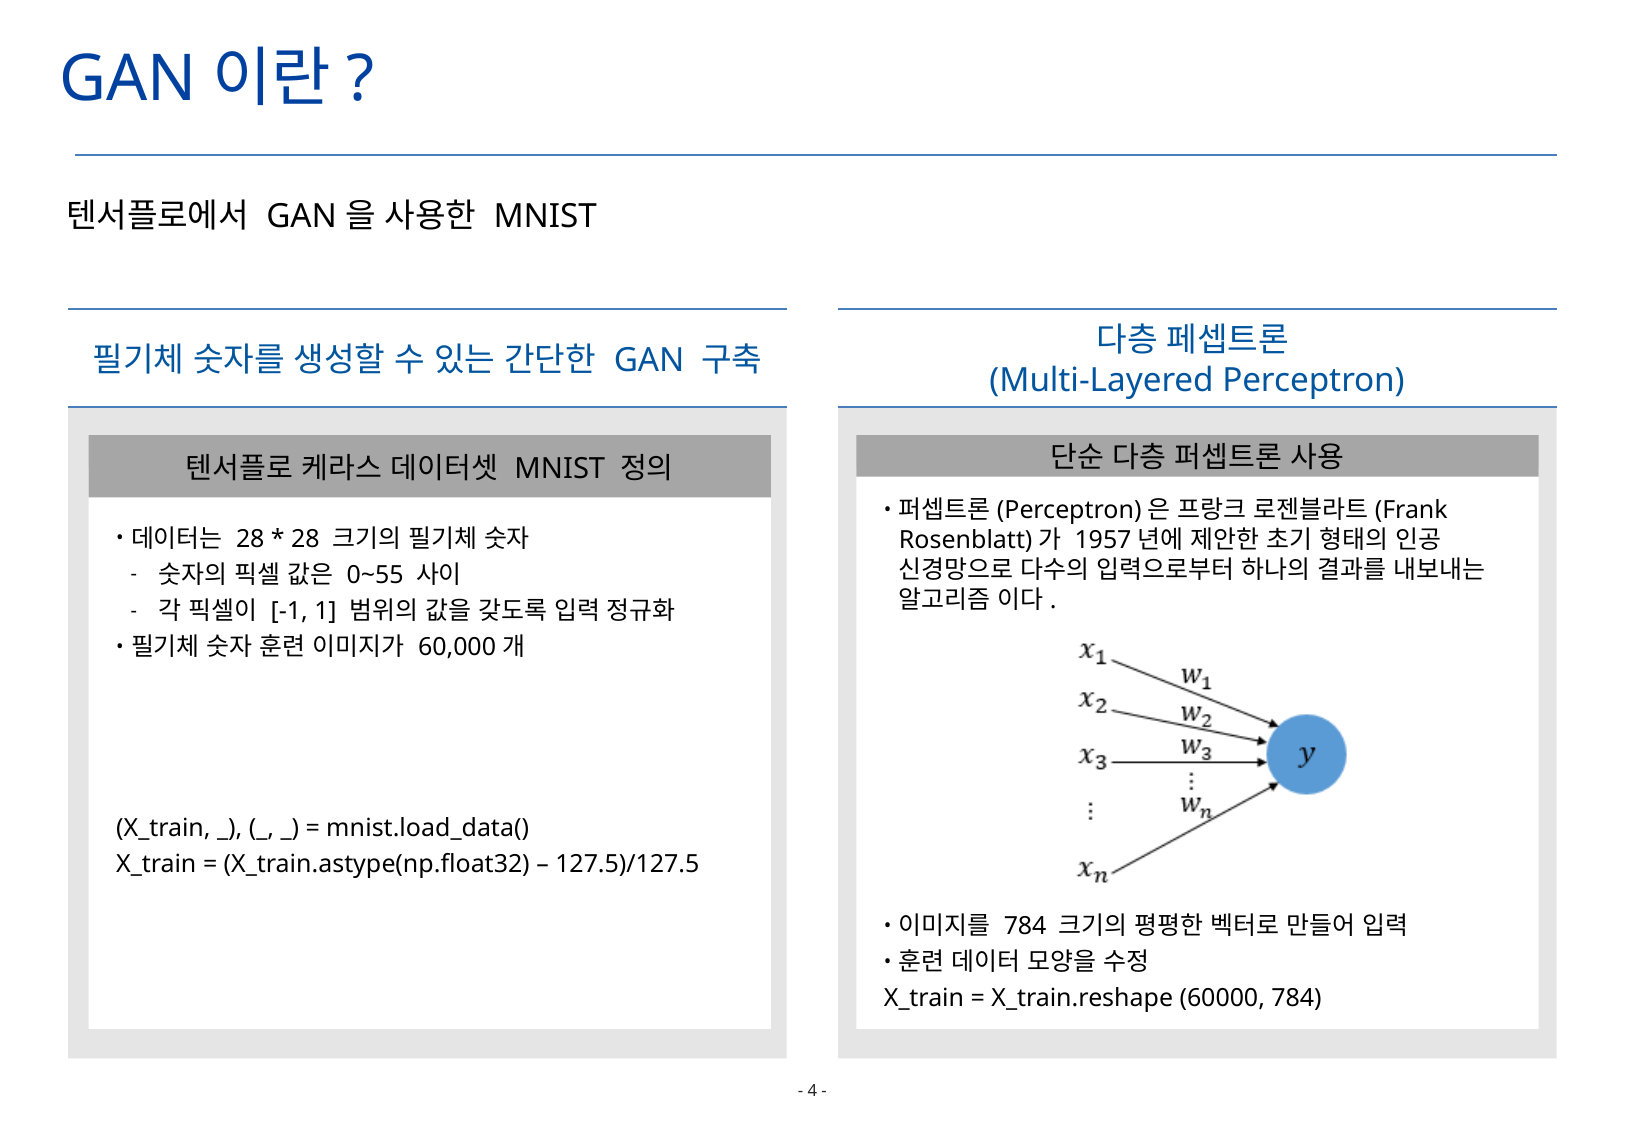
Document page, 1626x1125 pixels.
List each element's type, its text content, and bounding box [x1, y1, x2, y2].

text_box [65, 308, 790, 407]
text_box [88, 434, 772, 1030]
text_box [67, 415, 787, 1059]
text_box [65, 154, 1557, 249]
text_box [856, 434, 1539, 1030]
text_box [837, 308, 1557, 407]
text_box GAN이란? [44, 24, 1267, 132]
text_box [837, 414, 1557, 1059]
picture [1050, 633, 1383, 889]
